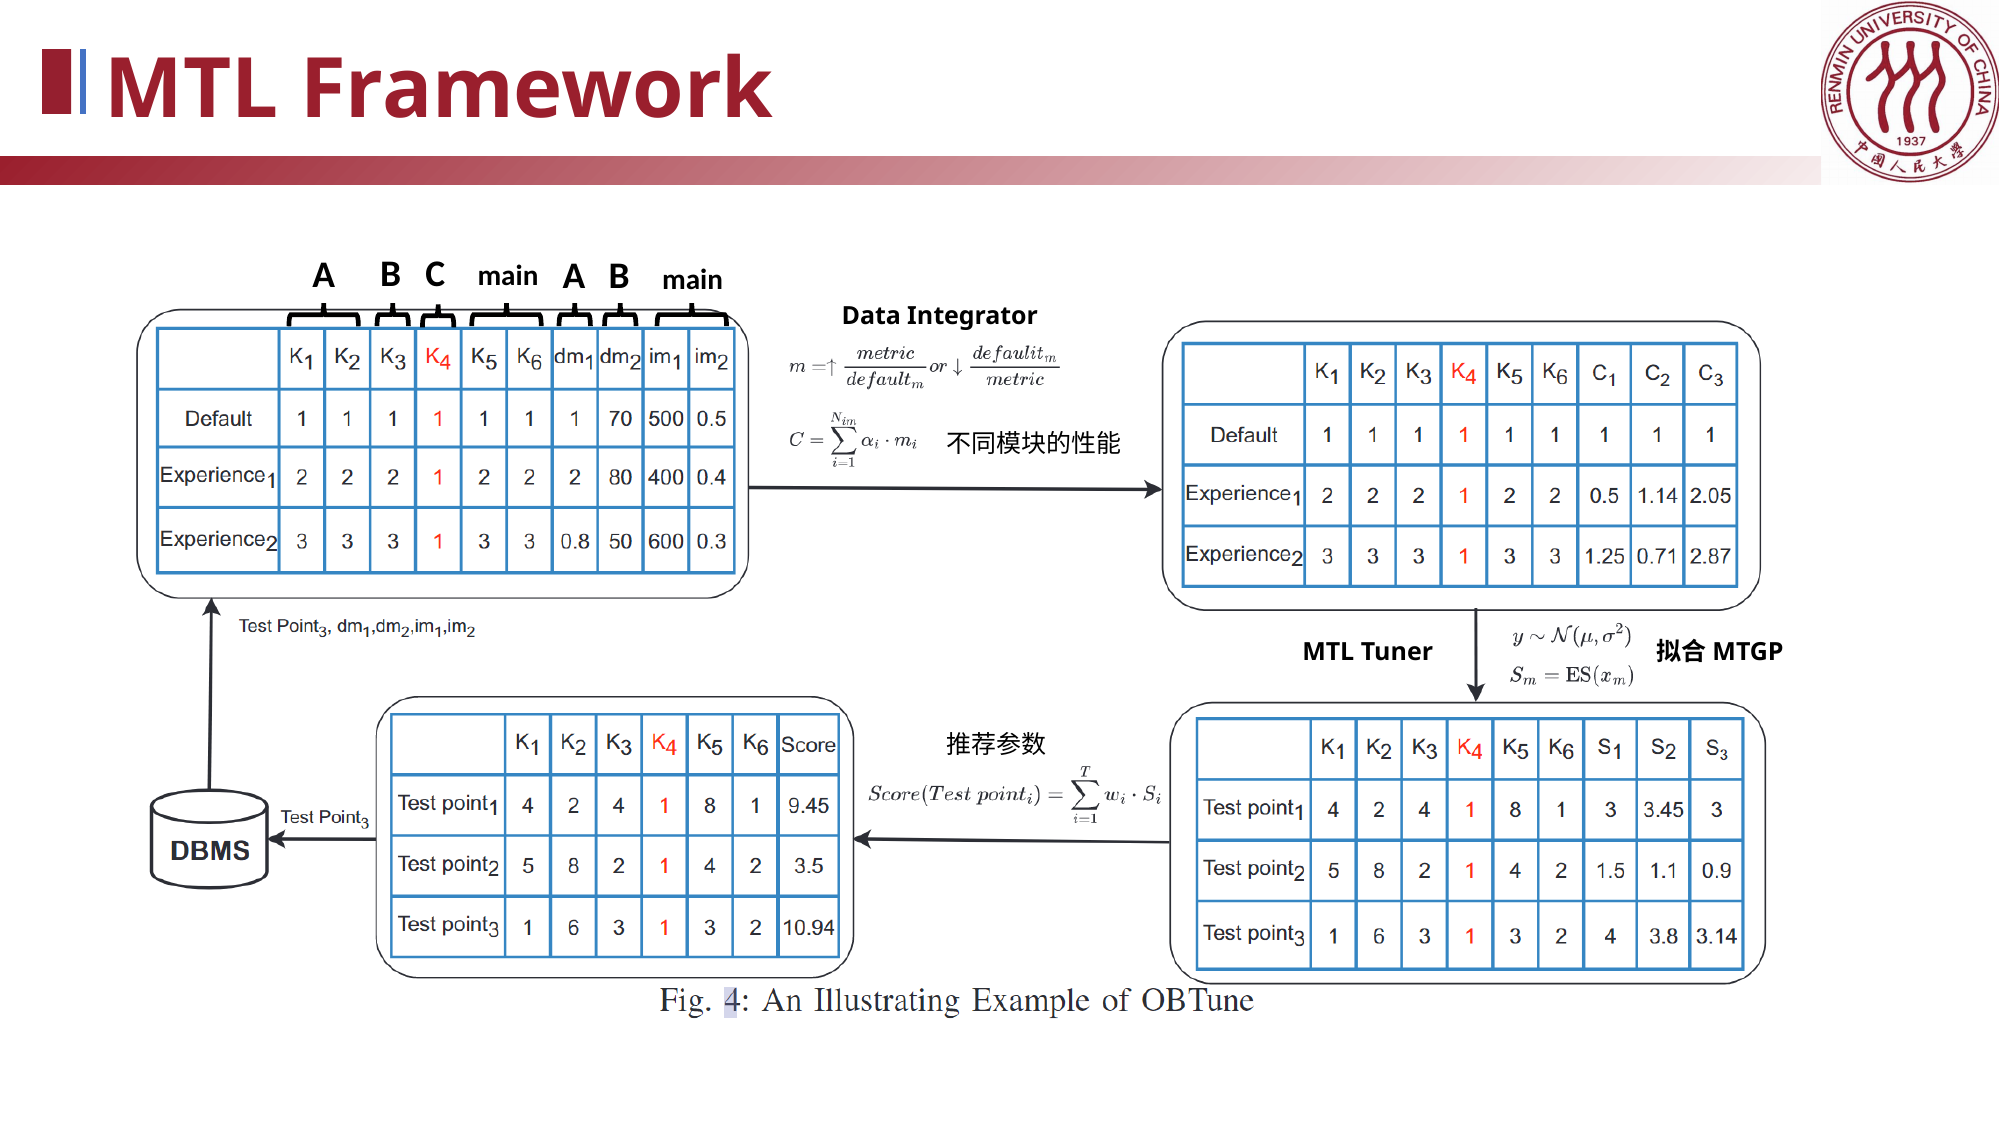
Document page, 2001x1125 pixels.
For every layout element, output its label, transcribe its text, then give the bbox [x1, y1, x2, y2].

text_box MTL Framework [90, 26, 1198, 142]
picture [49, 226, 1866, 1022]
text_box [0, 155, 1821, 185]
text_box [42, 49, 84, 114]
picture [1821, 0, 1999, 185]
